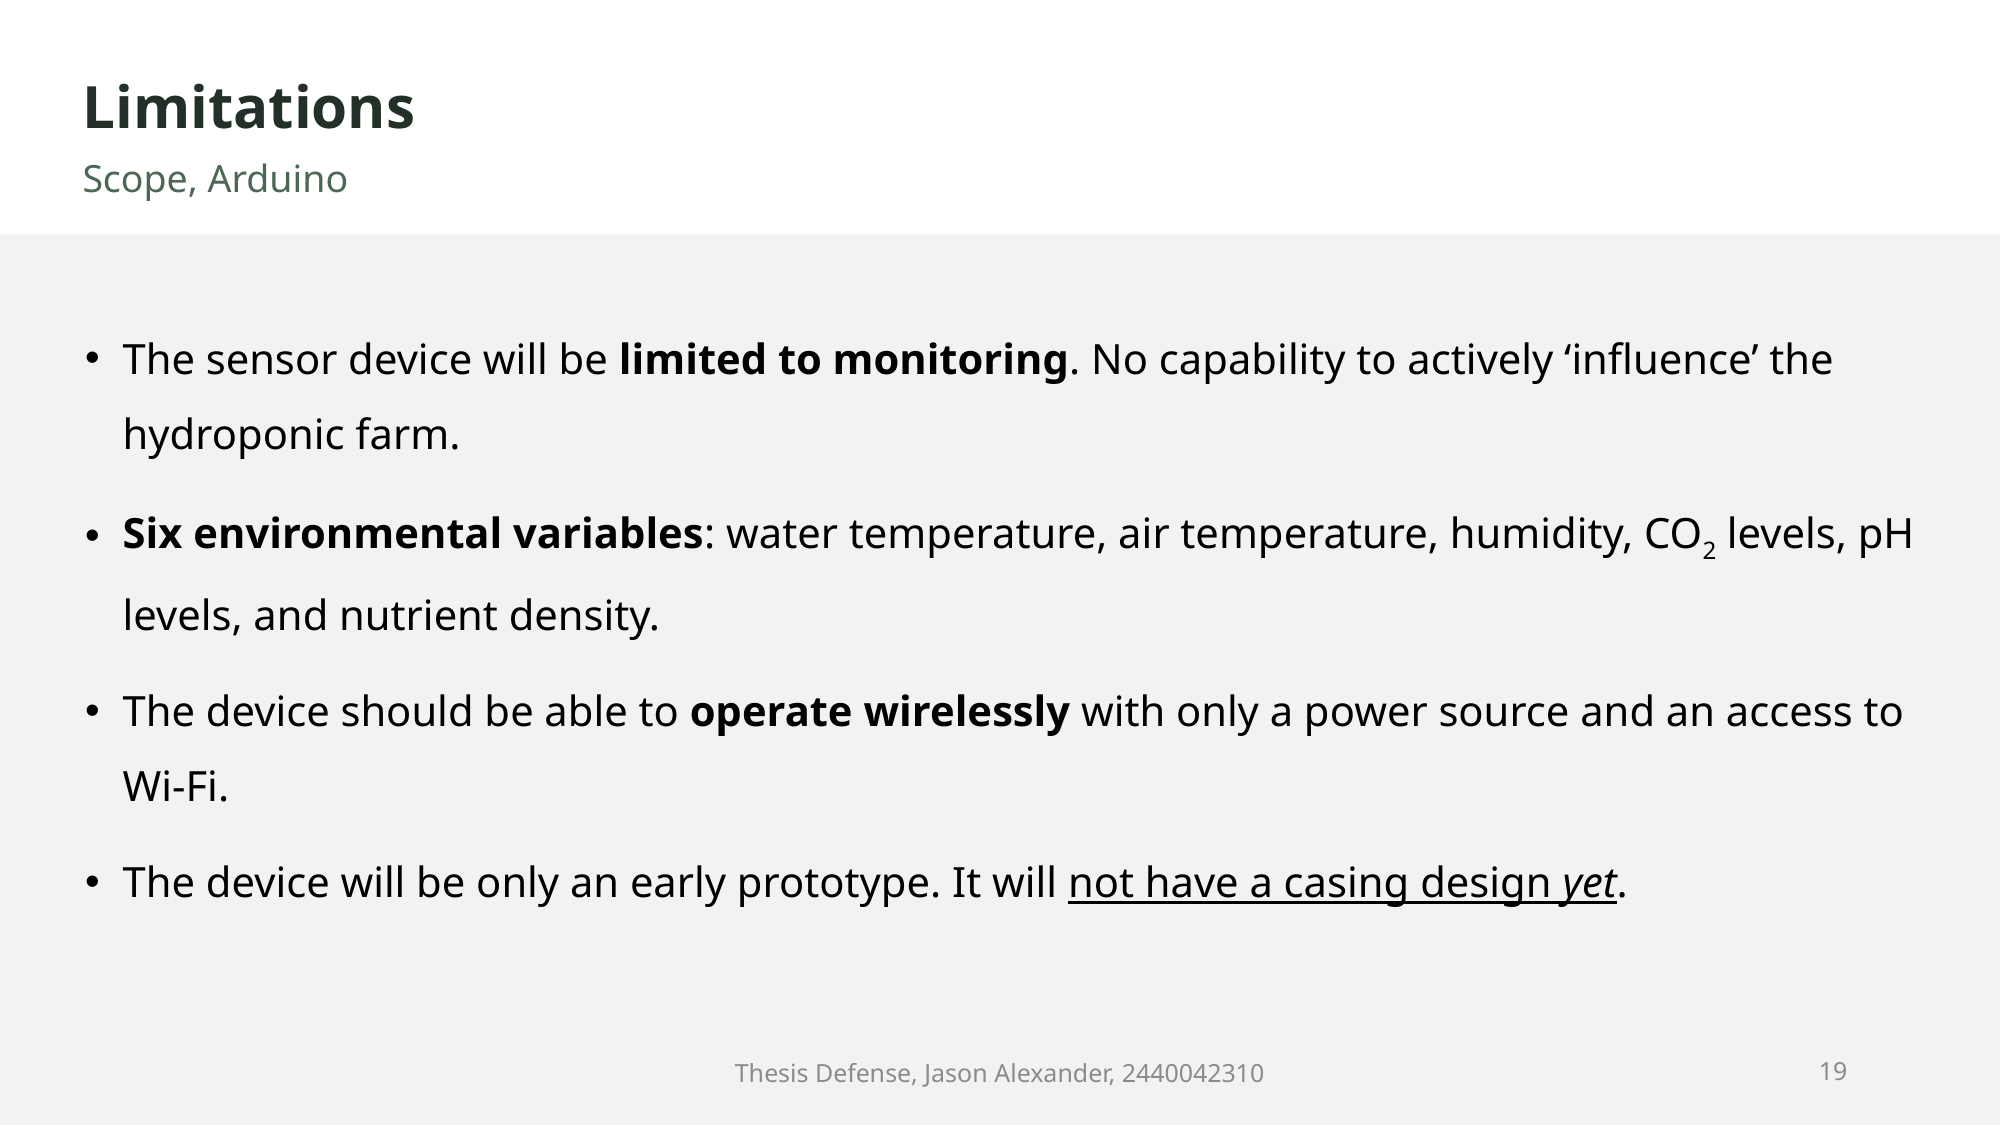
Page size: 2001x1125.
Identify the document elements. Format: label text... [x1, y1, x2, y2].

text_box The sensor device will be limited to monitoring. No capability to actively ‘influence’ the hydroponic farm. Six environmental variables: water temperature, air temperature, humidity, CO2 levels, pH levels, and nutrient density. The device should be able to operate wirelessly with only a power source and an access to Wi-Fi. The device will be only an early prototype. It will not have a casing design yet. [70, 299, 1930, 955]
text_box Limitations [67, 70, 1695, 152]
slide_number 19 [1412, 1042, 1863, 1103]
text_box Scope, Arduino [67, 152, 1695, 235]
footer Thesis Defense, Jason Alexander, 2440042310 [662, 1042, 1338, 1103]
text_box [0, 233, 2000, 1125]
